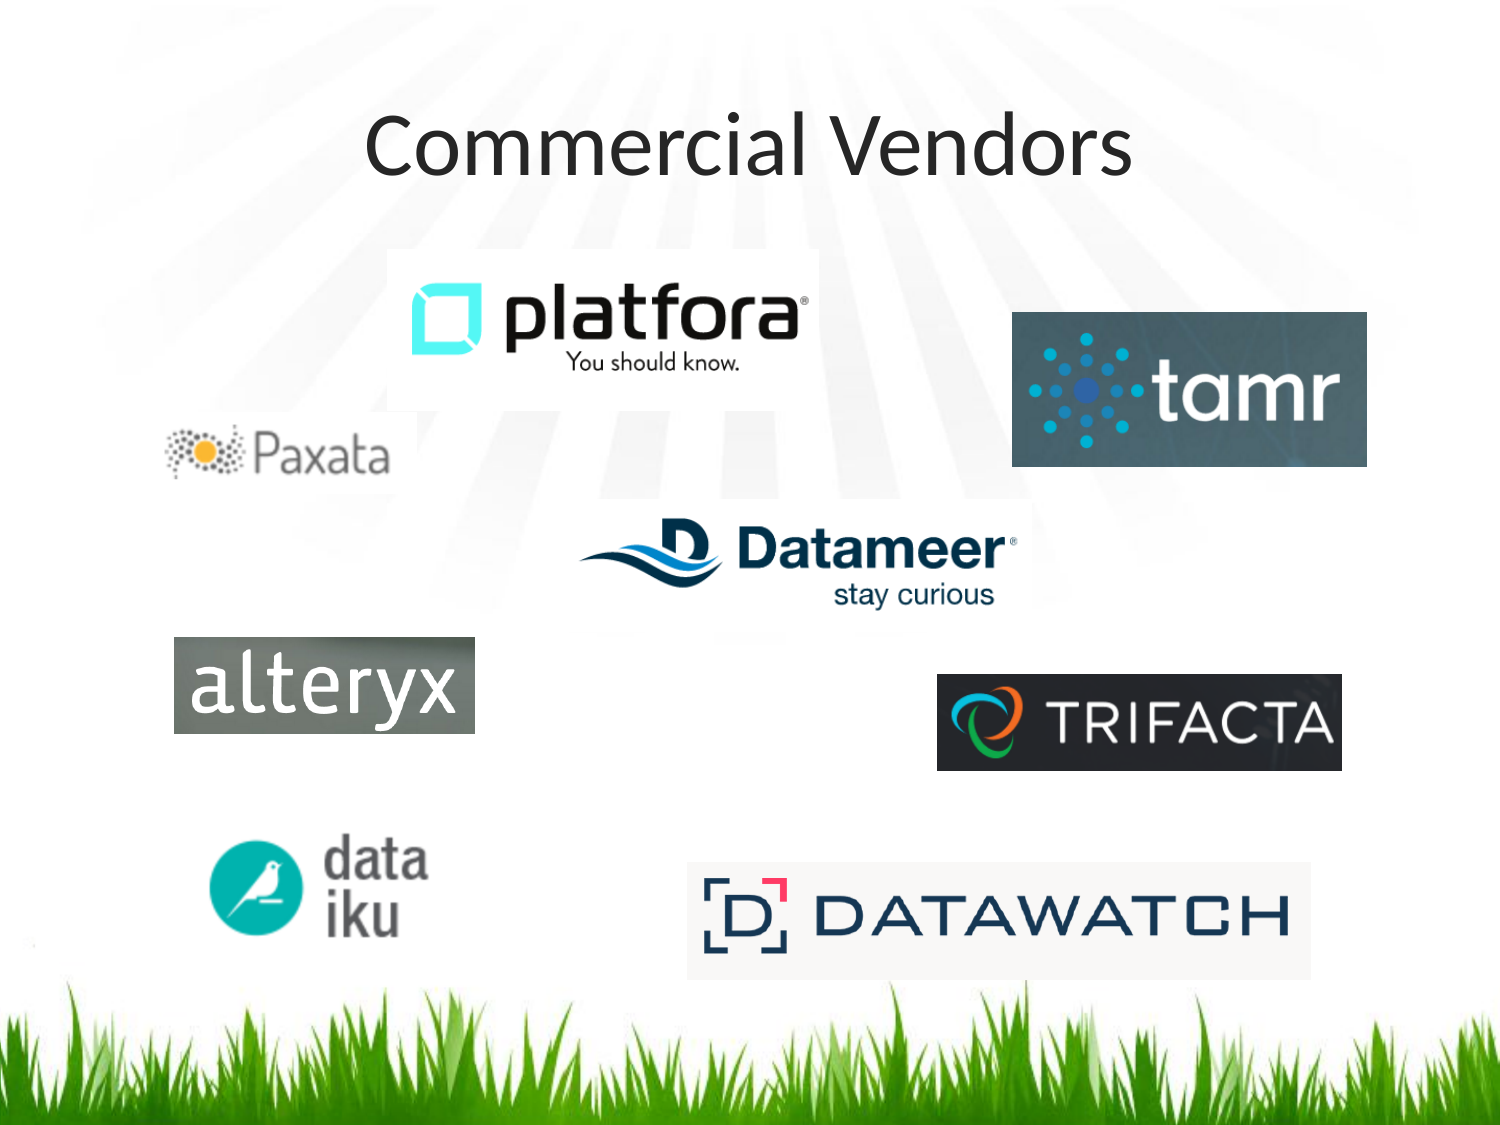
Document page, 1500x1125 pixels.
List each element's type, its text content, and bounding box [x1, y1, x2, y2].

title Commercial Vendors [75, 45, 1425, 233]
picture [0, 0, 1500, 1125]
